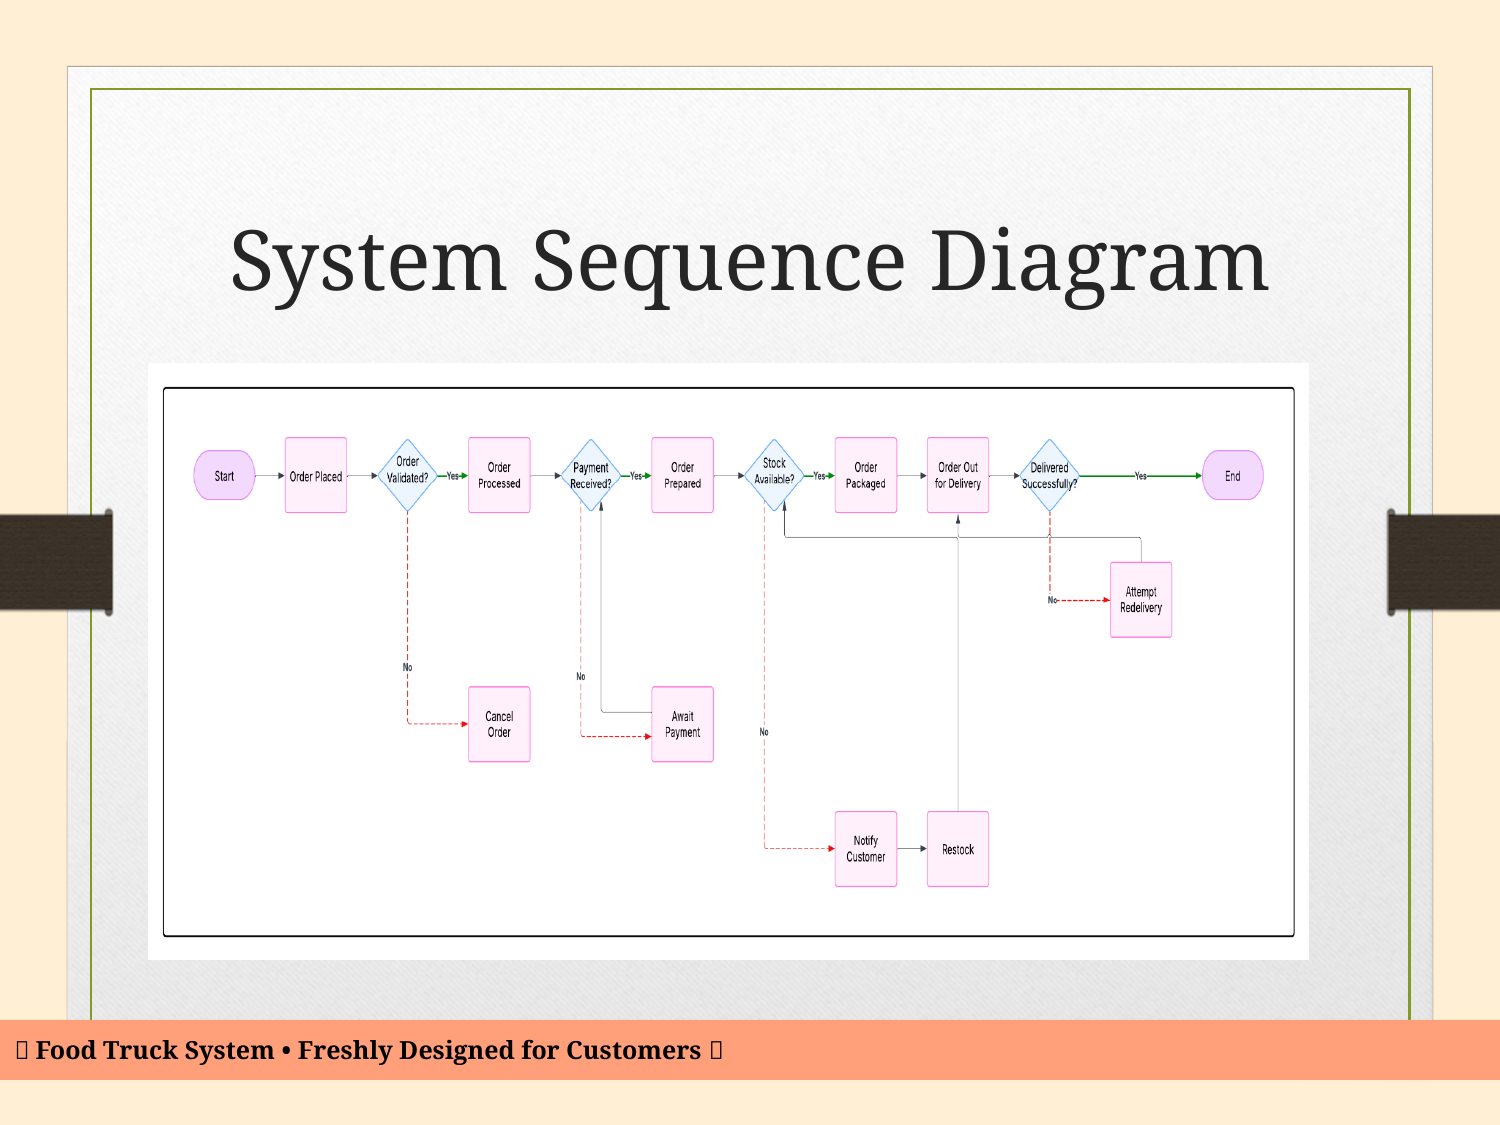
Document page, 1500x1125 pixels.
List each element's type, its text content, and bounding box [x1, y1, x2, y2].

picture [0, 1081, 1500, 1125]
picture [0, 0, 1500, 1019]
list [148, 363, 1309, 961]
title System Sequence Diagram [193, 150, 1309, 363]
text_box 🍴 Food Truck System • Freshly Designed for Customers 🍔 [0, 1019, 1500, 1081]
